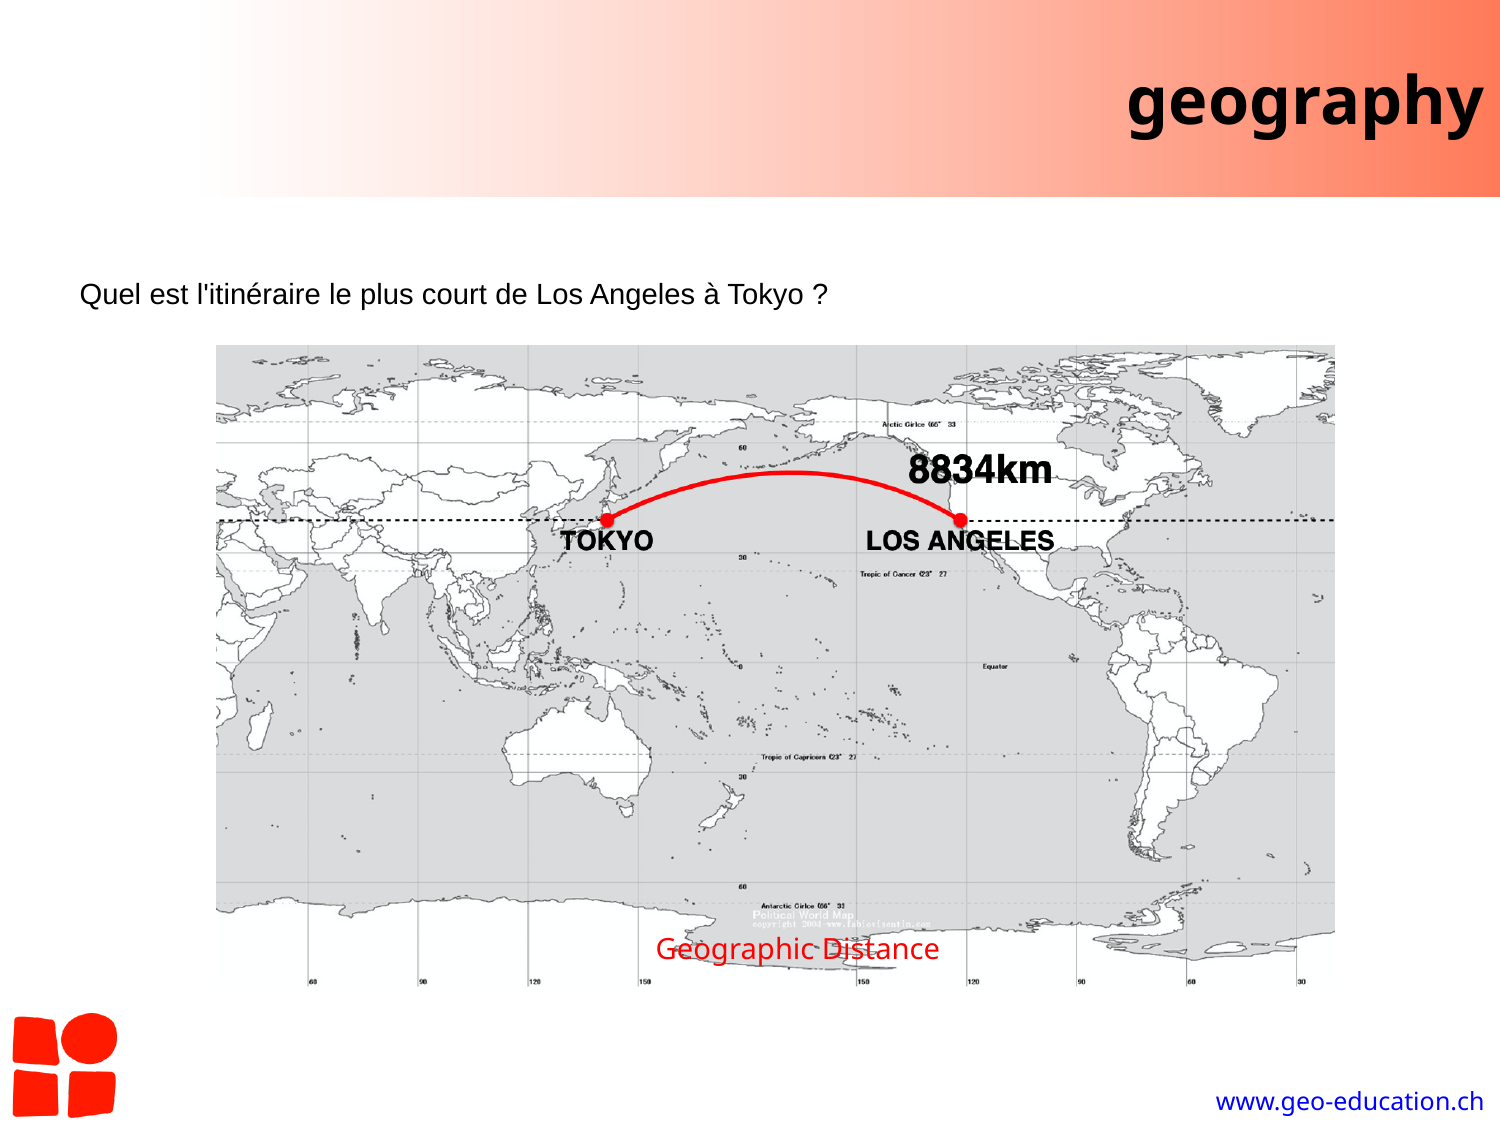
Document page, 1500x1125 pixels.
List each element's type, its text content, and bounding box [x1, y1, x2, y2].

text_box Quel est l'itinéraire le plus court de Los Angeles à Tokyo ? [64, 268, 889, 318]
picture [12, 1013, 117, 1118]
title geography [196, 0, 1500, 197]
picture [216, 344, 1335, 1003]
